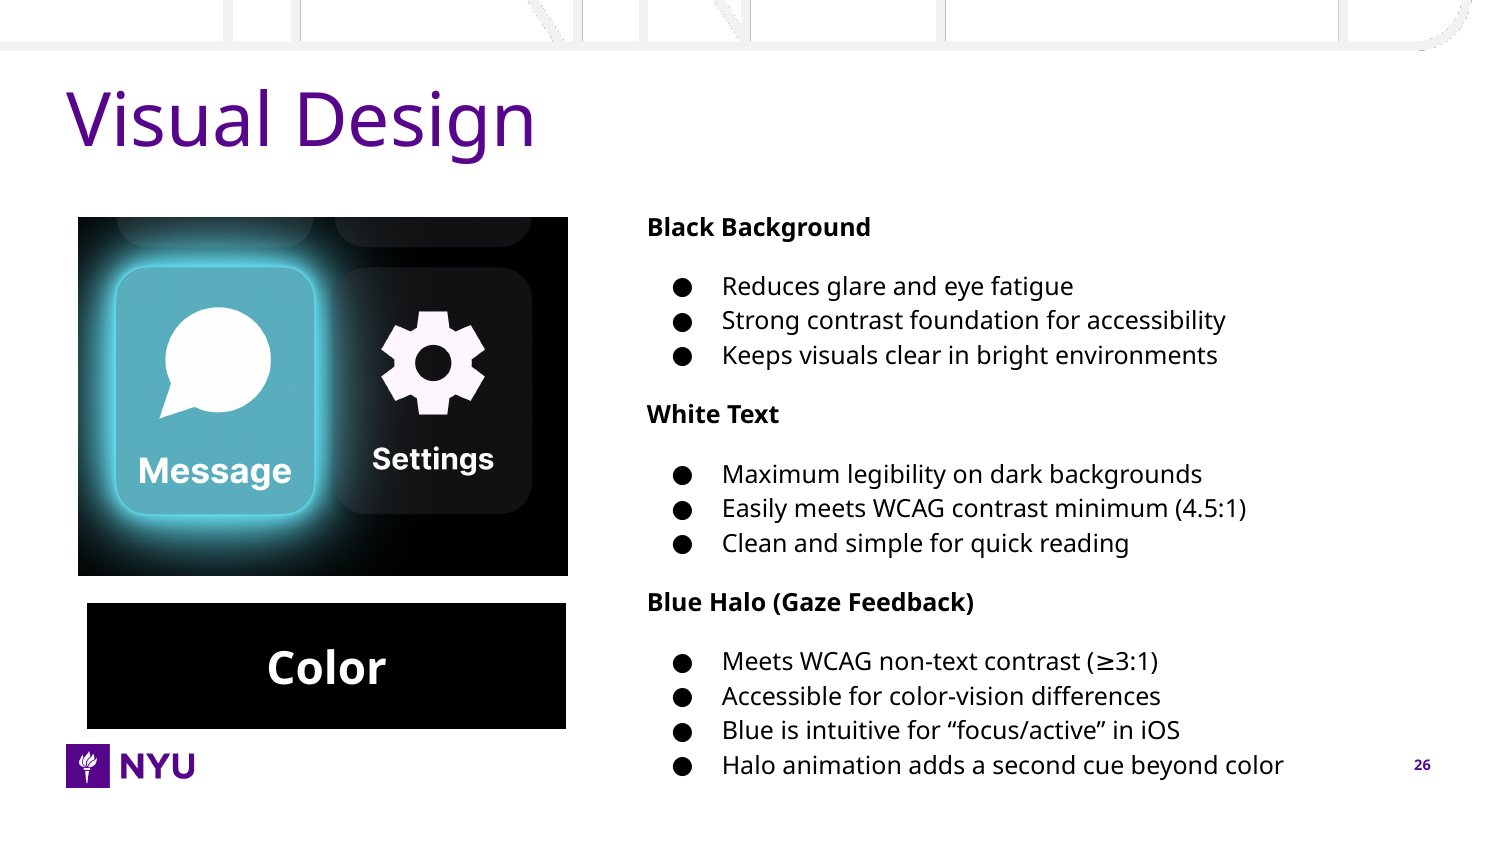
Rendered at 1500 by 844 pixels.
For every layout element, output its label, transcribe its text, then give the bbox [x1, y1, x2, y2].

text_box Color [86, 602, 568, 730]
picture [0, 0, 1496, 51]
title Visual Design [51, 69, 758, 179]
picture [78, 216, 568, 576]
text_box Black Background Reduces glare and eye fatigue Strong contrast foundation for accessibility Keeps visuals clear in bright environments White Text Maximum legibility on dark backgrounds Easily meets WCAG contrast minimum (4.5:1) Clean and simple for quick reading Blue Halo (Gaze Feedback) Meets WCAG non-text contrast (≥3:1) Accessible for color-vision differences Blue is intuitive for “focus/active” in iOS Halo animation adds a second cue beyond color [631, 191, 1360, 788]
picture [66, 744, 195, 788]
